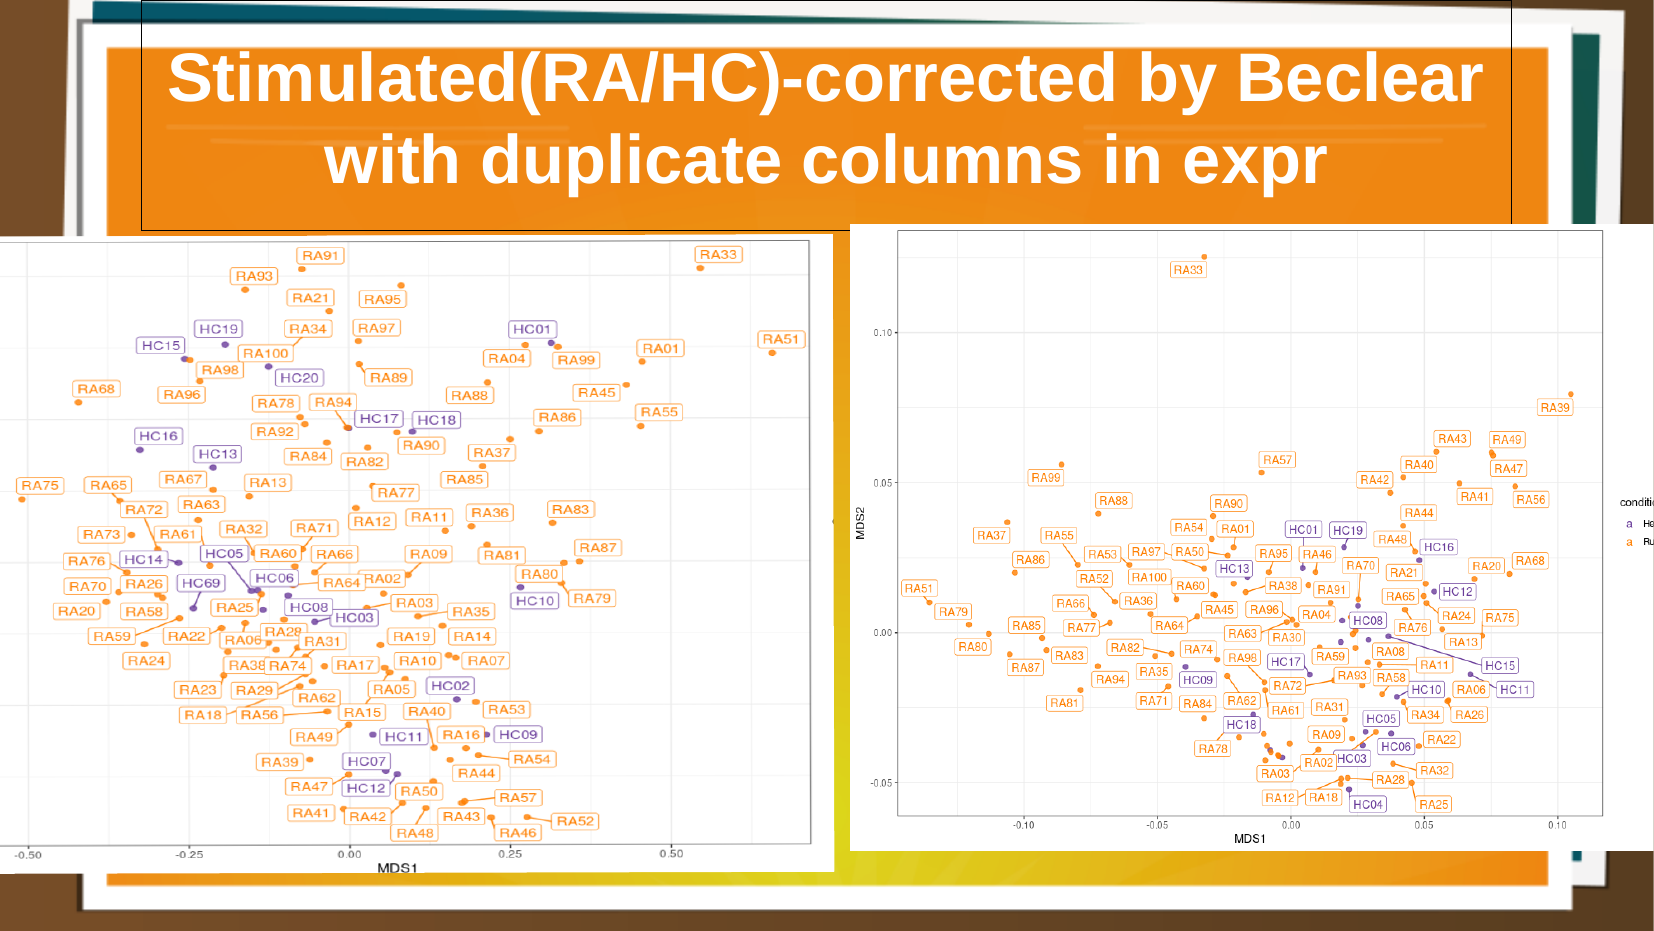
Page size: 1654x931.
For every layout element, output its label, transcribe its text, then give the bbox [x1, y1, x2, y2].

picture [0, 0, 1654, 931]
text_box Stimulated(RA/HC)-corrected by Beclear with duplicate columns in expr [141, 0, 1512, 231]
